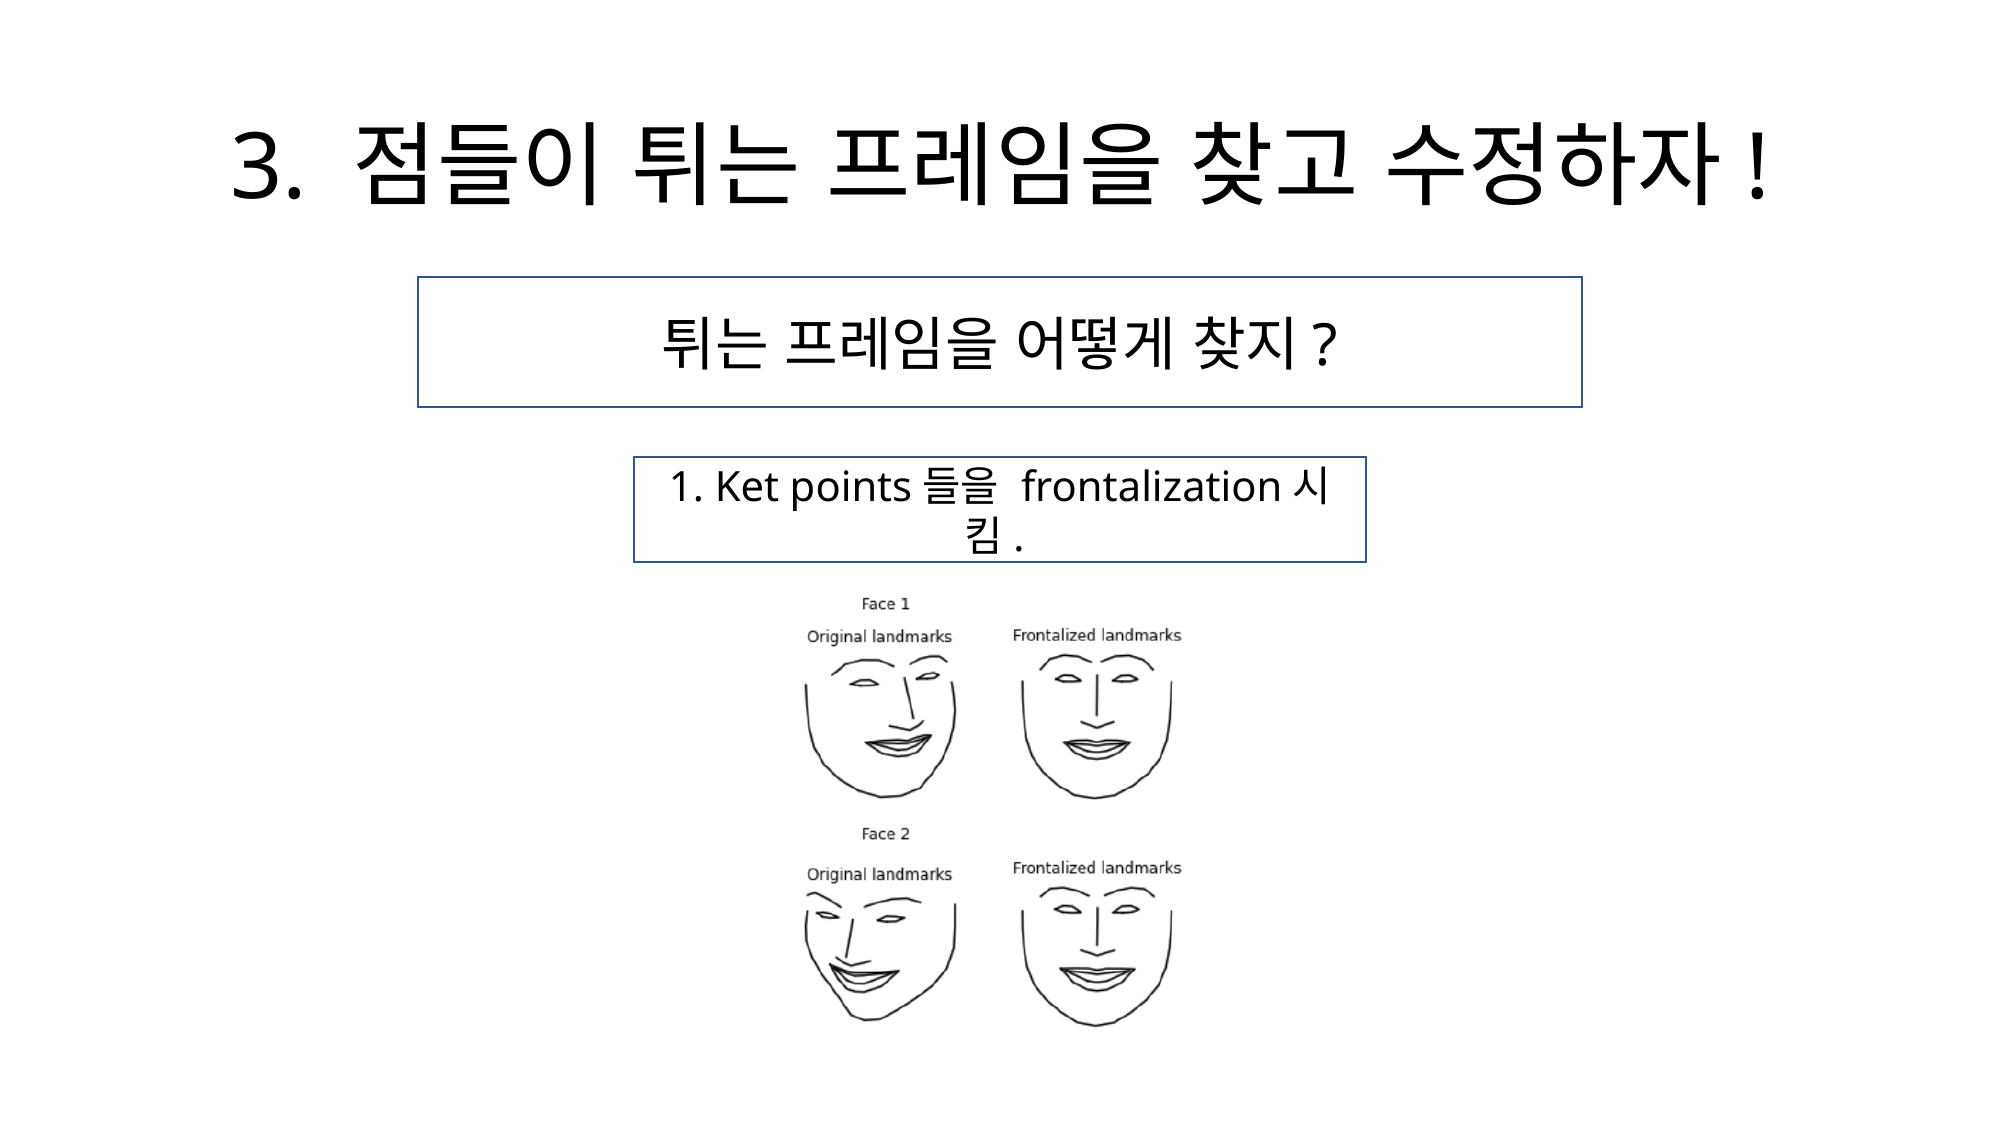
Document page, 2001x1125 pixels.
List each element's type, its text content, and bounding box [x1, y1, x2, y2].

text_box 1. Ket points들을 frontalization시킴. [633, 456, 1367, 563]
title 3. 점들이 튀는 프레임을 찾고 수정하자! [137, 59, 1863, 278]
text_box 튀는 프레임을 어떻게 찾지? [417, 276, 1583, 408]
picture [752, 582, 1240, 1052]
